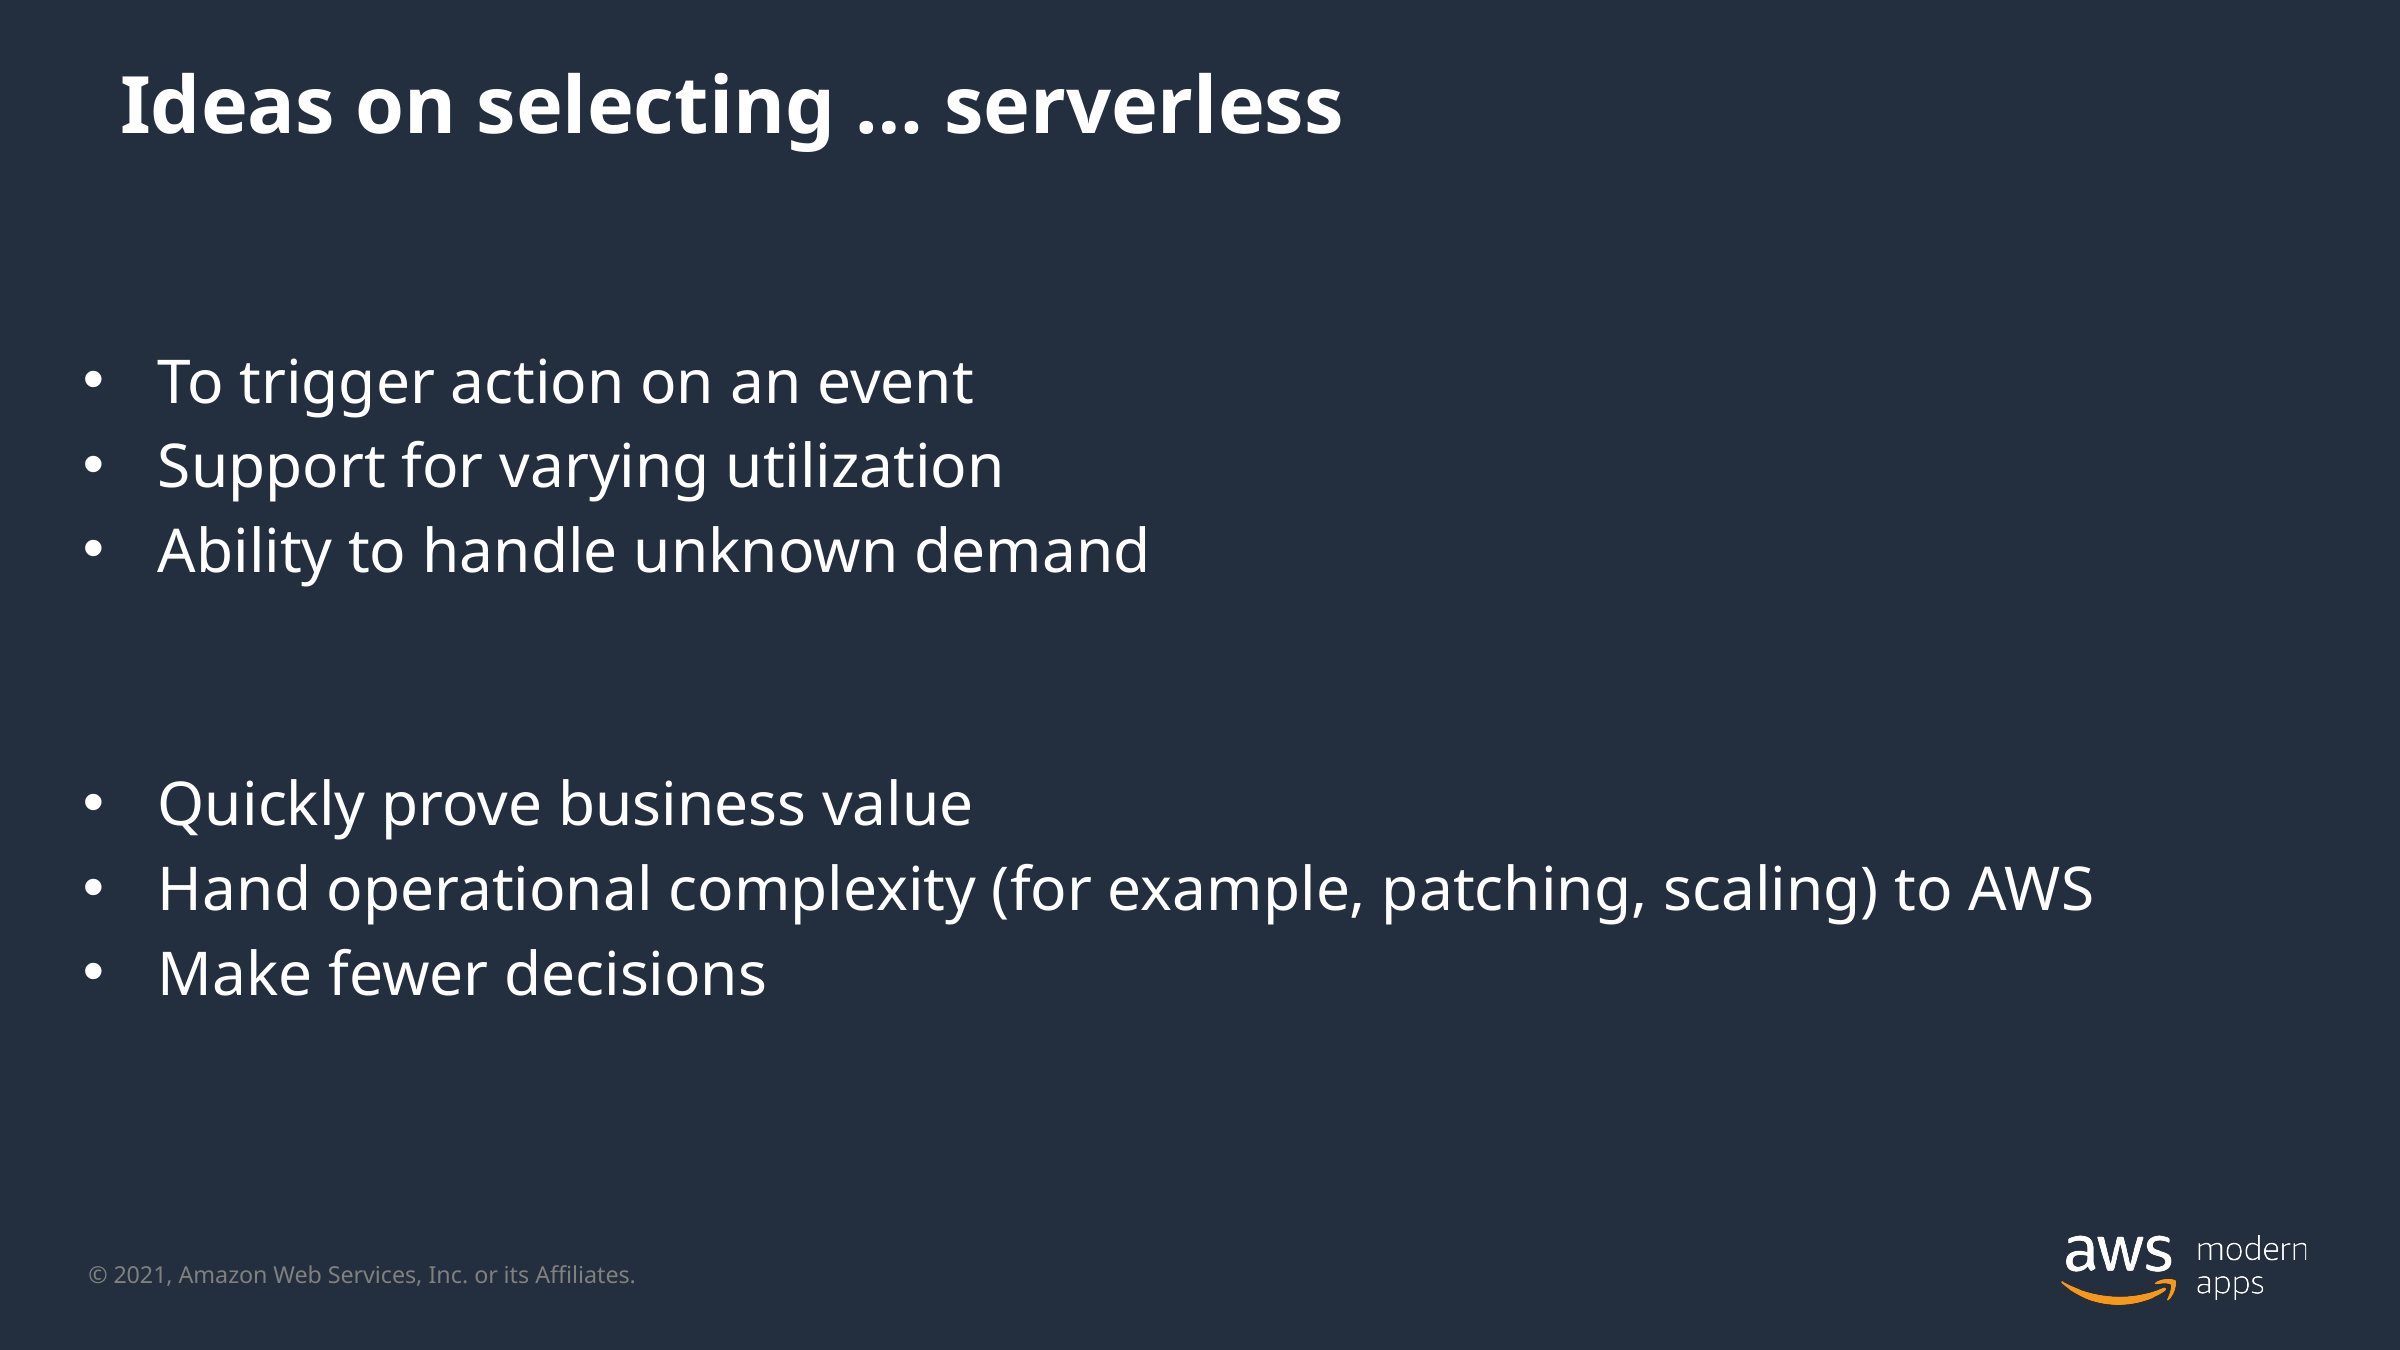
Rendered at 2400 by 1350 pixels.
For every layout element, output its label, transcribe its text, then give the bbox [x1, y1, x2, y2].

list When you need … To trigger action on an event Support for varying utilization Ability to handle unknown demand When you want to … Quickly prove business value Hand operational complexity (for example, patching, scaling) to AWS Make fewer decisions [52, 234, 2347, 1067]
title Ideas on selecting … serverless [90, 30, 2307, 234]
